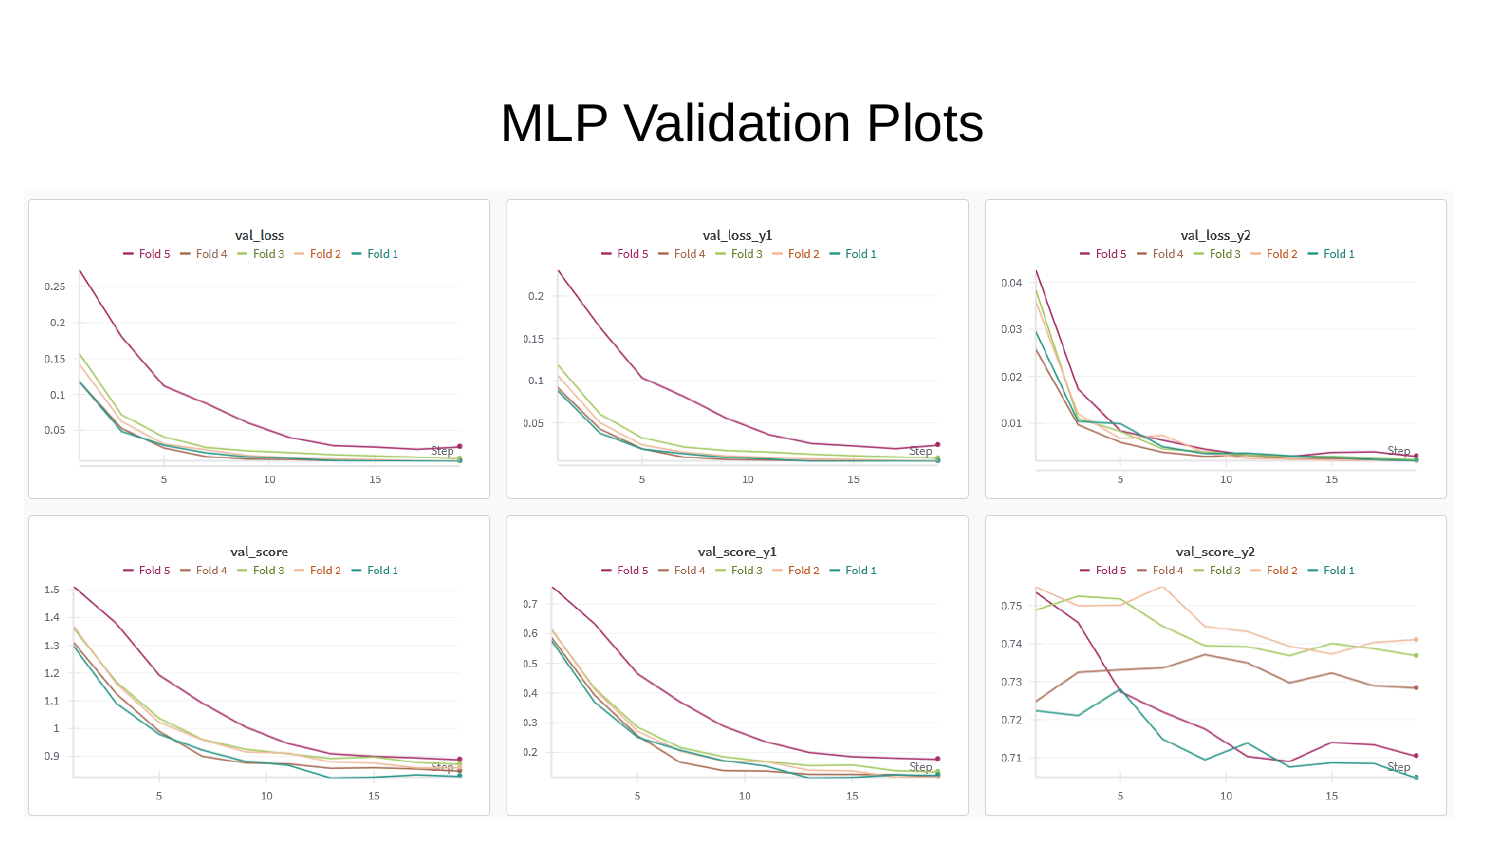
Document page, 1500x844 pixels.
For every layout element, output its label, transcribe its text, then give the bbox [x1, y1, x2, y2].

picture [24, 191, 1455, 819]
title MLP Validation Plots [51, 72, 1449, 167]
